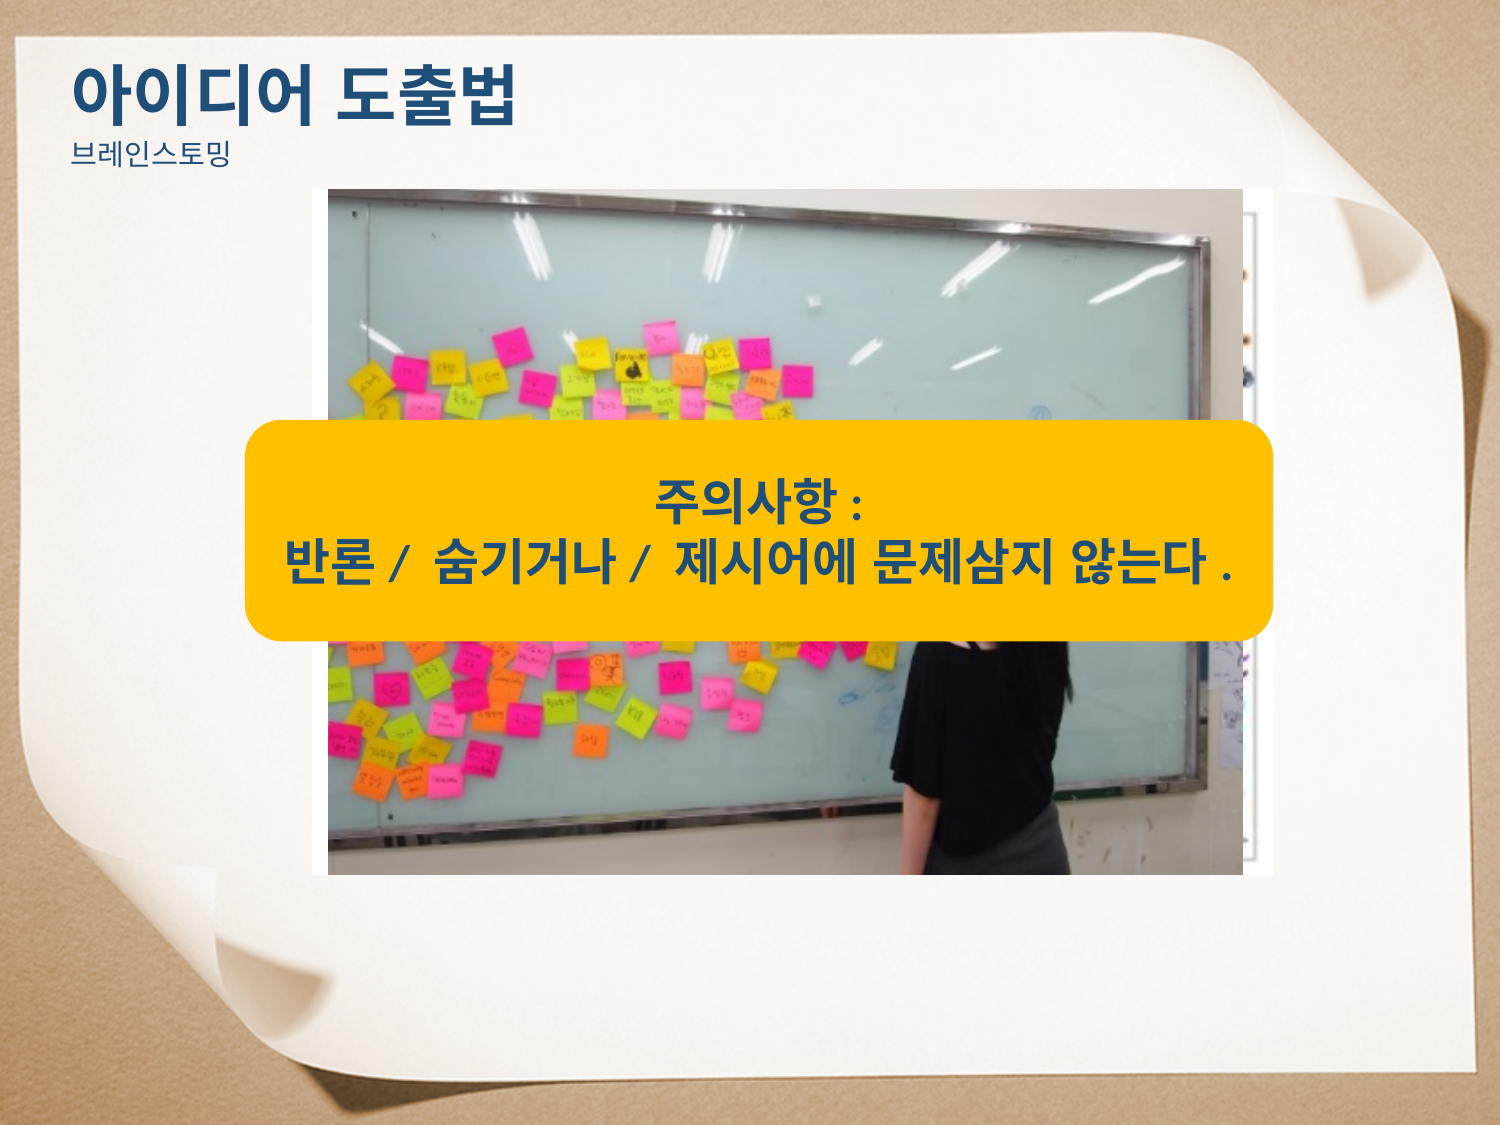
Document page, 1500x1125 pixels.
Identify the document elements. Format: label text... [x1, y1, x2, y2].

picture [0, 0, 1500, 1125]
text_box 아이디어 도출법 [56, 59, 978, 129]
text_box 주의사항: 반론/ 숨기거나/ 제시어에 문제삼지 않는다. [243, 418, 312, 643]
text_box 브레인스토밍 [56, 129, 1113, 179]
